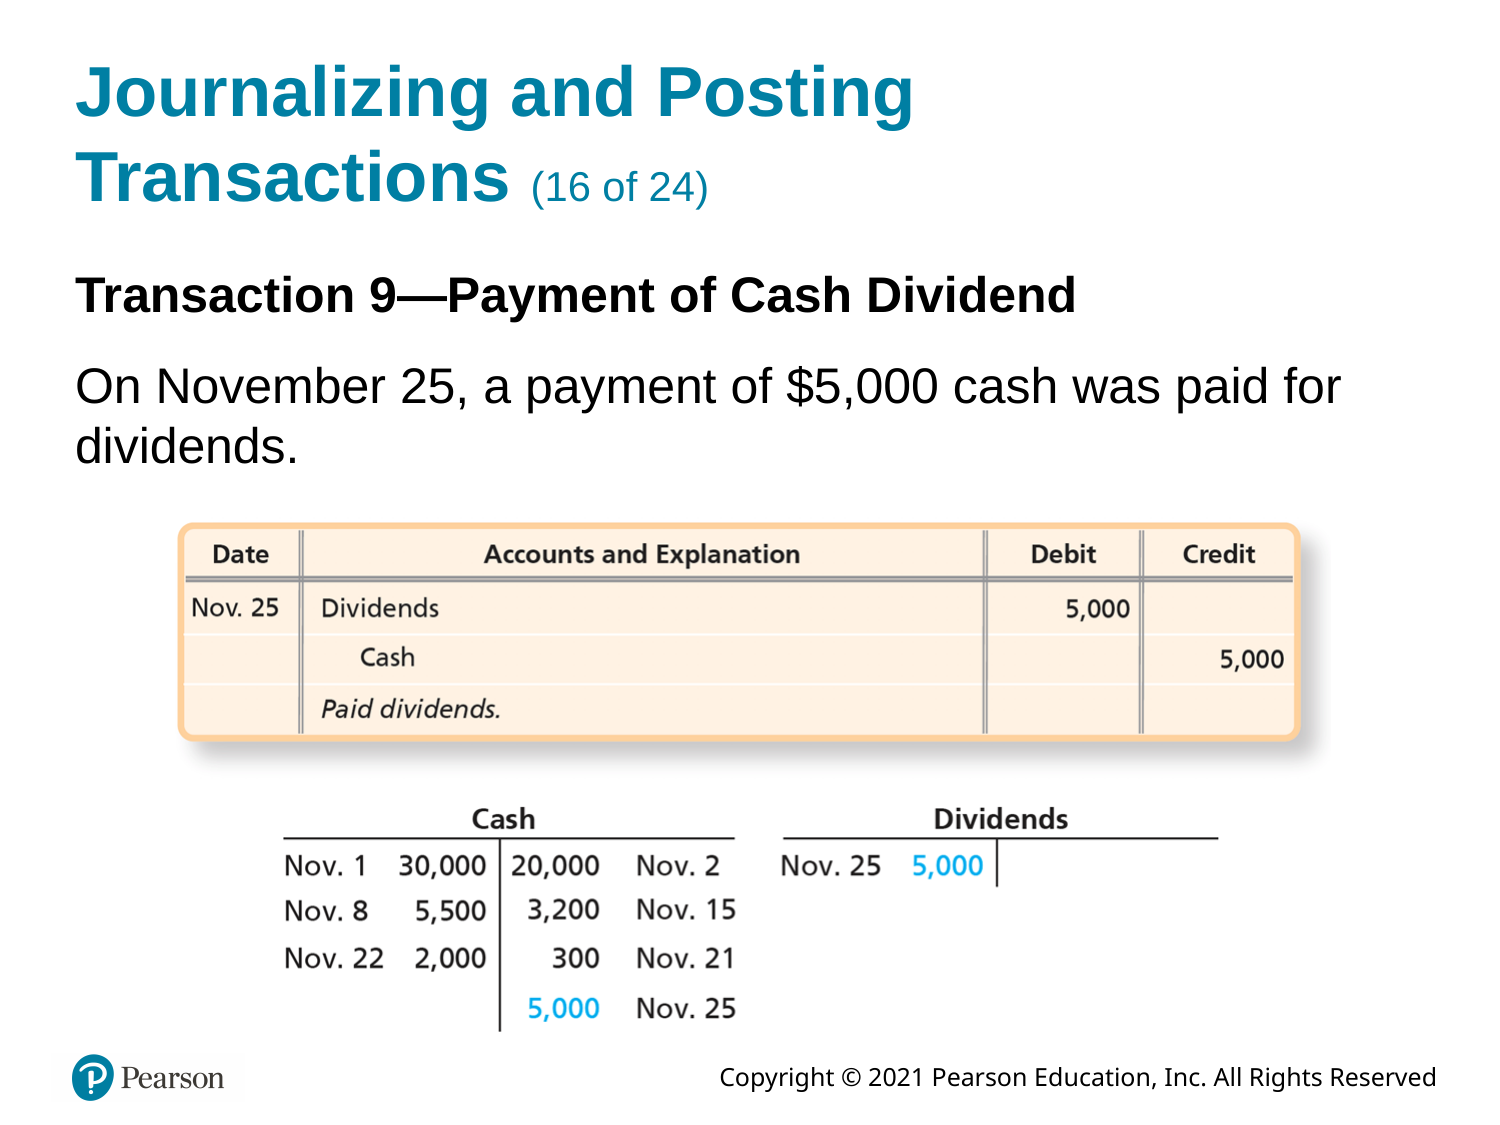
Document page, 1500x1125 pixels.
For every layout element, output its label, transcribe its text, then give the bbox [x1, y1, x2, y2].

picture [51, 1053, 245, 1102]
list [275, 795, 1225, 1038]
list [168, 512, 1332, 779]
list Transaction 9—Payment of Cash Dividend On November 25, a payment of $5,000 cash was paid for dividends. [75, 262, 1425, 488]
title Journalizing and Posting Transactions (16 of 24) [75, 35, 1263, 216]
